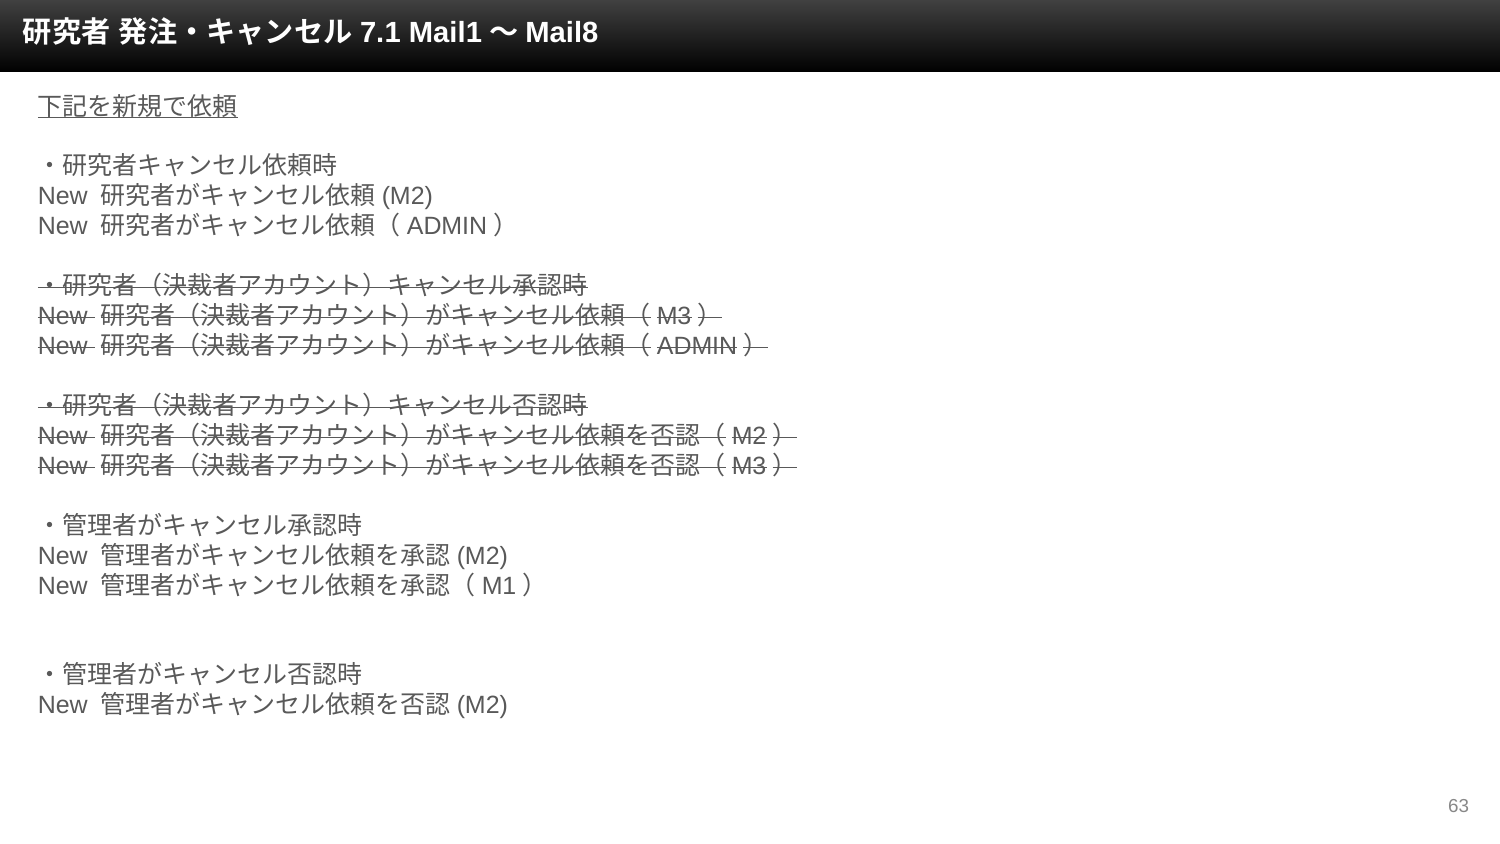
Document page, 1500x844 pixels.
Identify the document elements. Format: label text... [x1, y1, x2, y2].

text_box [0, 0, 1500, 72]
text_box 研究者 発注・キャンセル7.1 Mail1～Mail8 [22, 13, 1291, 59]
text_box ‹#› [1378, 782, 1481, 827]
text_box 下記を新規で依頼 ・研究者キャンセル依頼時 New 研究者がキャンセル依頼(M2) New 研究者がキャンセル依頼（ADMIN） ・研究者（決裁者アカウント）キャンセル承認時 New 研究者（決裁者アカウント）がキャンセル依頼（M3） New 研究者（決裁者アカウント）がキャンセル依頼（ADMIN） ・研究者（決裁者アカウント）キャンセル否認時 New 研究者（決裁者アカウント）がキャンセル依頼を否認（M2） New 研究者（決裁者アカウント）がキャンセル依頼を否認（M3） ・管理者がキャンセル承認時 New 管理者がキャンセル依頼を承認(M2) New 管理者がキャンセル依頼を承認（M1） ・管理者がキャンセル否認時 New 管理者がキャンセル依頼を否認(M2) [22, 75, 1430, 734]
